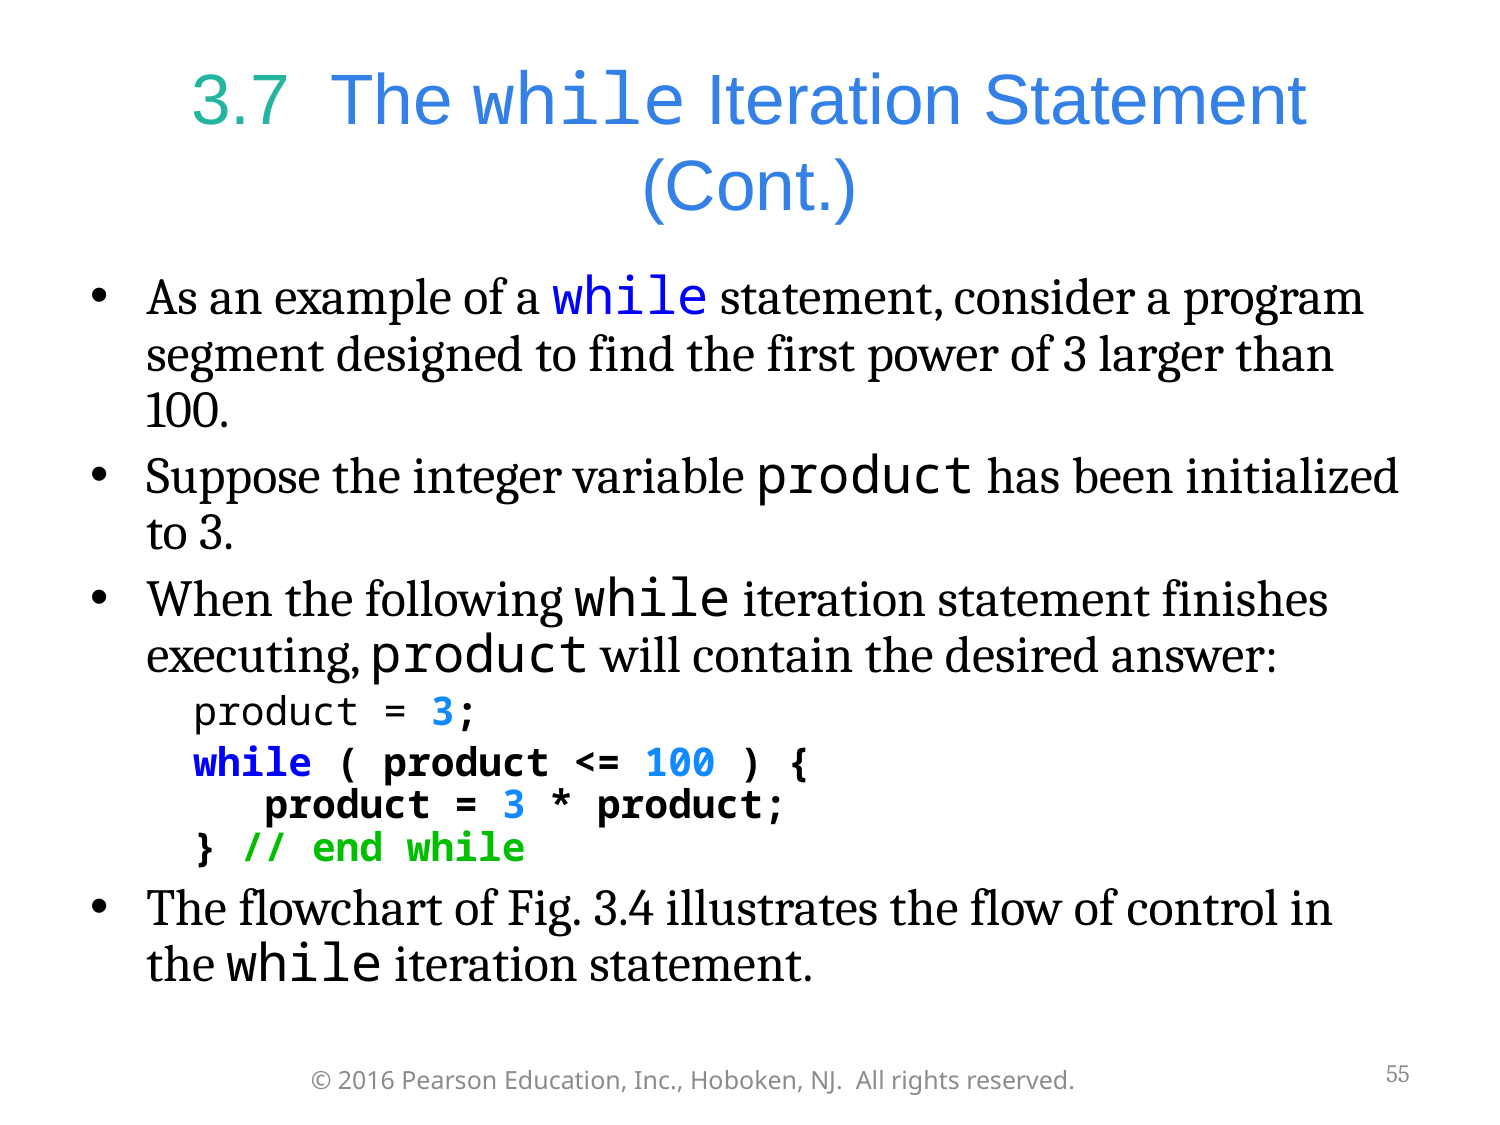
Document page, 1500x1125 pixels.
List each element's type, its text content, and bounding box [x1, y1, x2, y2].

slide_number 55 [1074, 1042, 1425, 1103]
footer © 2016 Pearson Education, Inc., Hoboken, NJ. All rights reserved. [287, 1050, 1100, 1110]
title 3.7 The while Iteration Statement (Cont.) [75, 45, 1425, 233]
list As an example of a while statement, consider a program segment designed to find the first power of 3 larger than 100. Suppose the integer variable product has been initialized to 3. When the following while iteration statement finishes executing, product will contain the desired answer: product = 3; while ( product <= 100 ) { product = 3 * product; } // end while The flowchart of Fig. 3.4 illustrates the flow of control in the while iteration statement. [75, 262, 1425, 1005]
